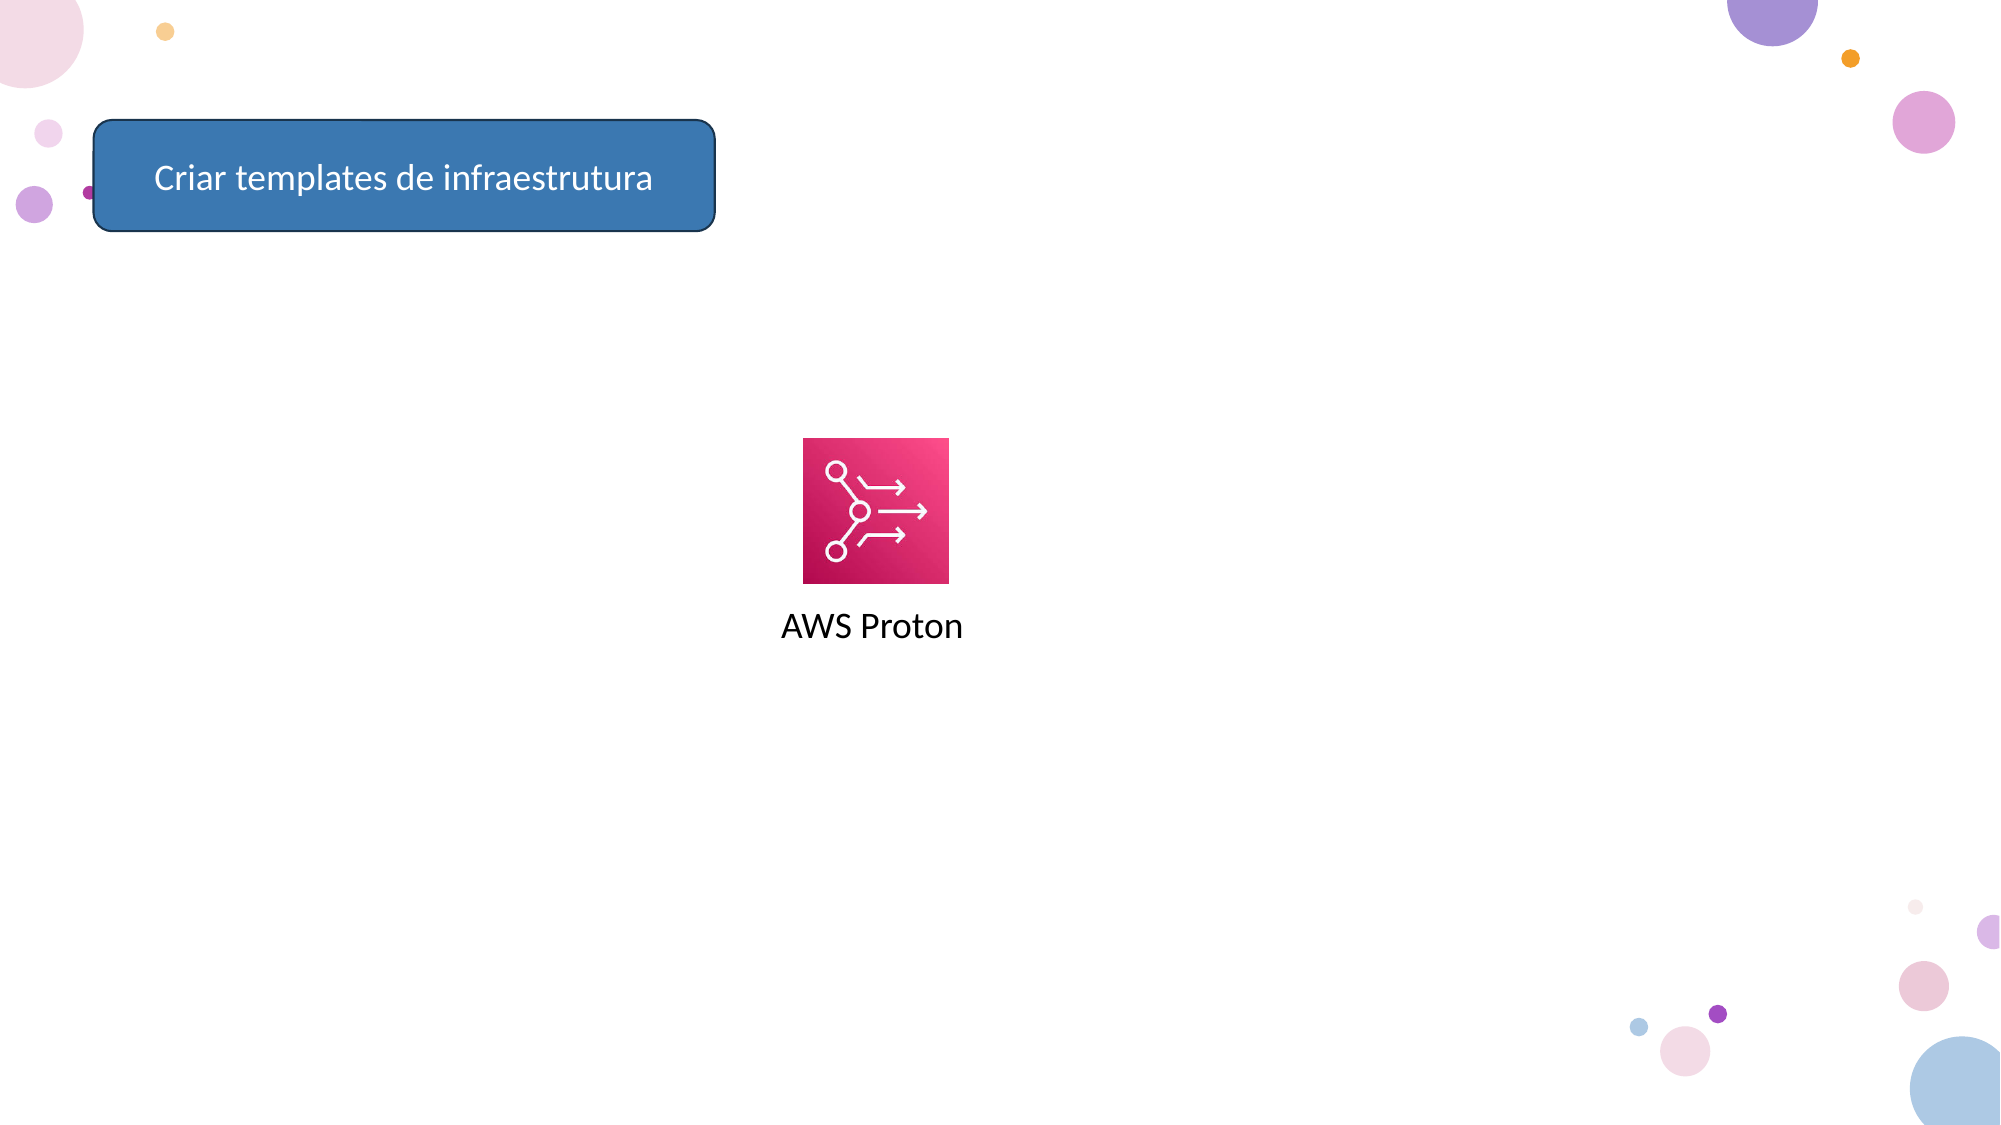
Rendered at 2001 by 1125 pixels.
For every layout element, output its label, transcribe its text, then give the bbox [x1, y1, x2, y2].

text_box AWS Proton [766, 593, 1179, 653]
picture [803, 438, 949, 584]
text_box Criar templates de infraestrutura [92, 118, 716, 233]
